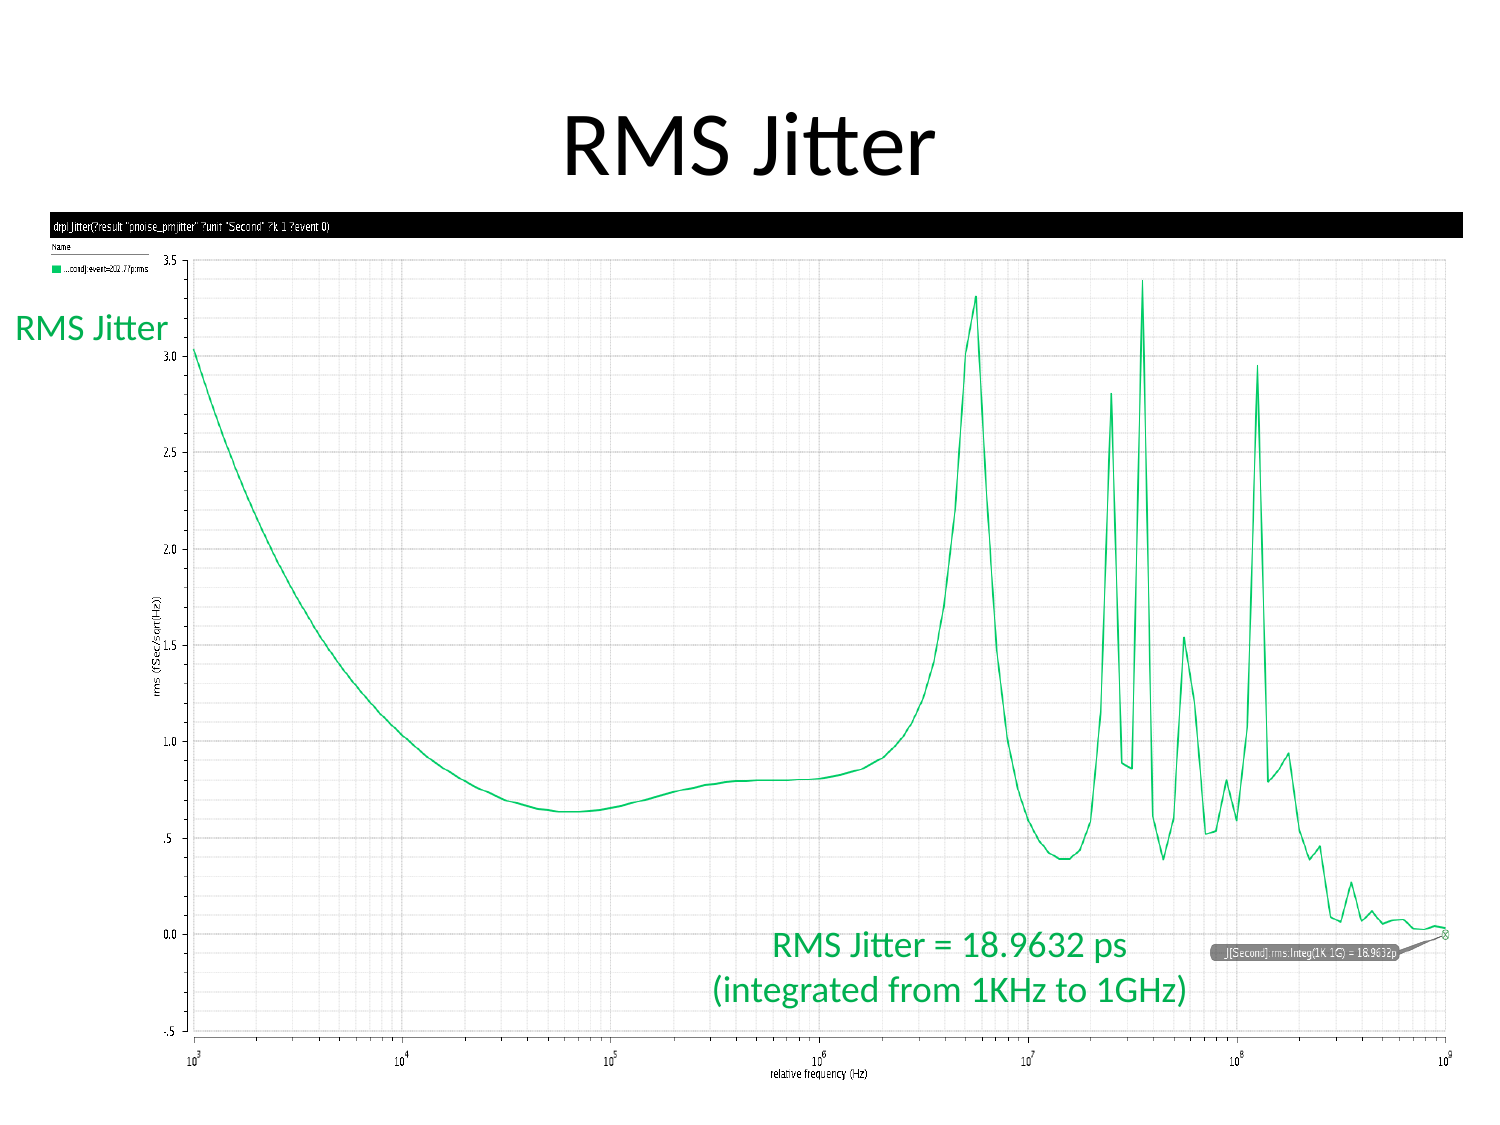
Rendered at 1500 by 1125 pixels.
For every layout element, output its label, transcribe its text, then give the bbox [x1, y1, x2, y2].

picture [49, 212, 1463, 1081]
title RMS Jitter [75, 45, 1425, 210]
text_box RMS Jitter [0, 295, 44, 356]
